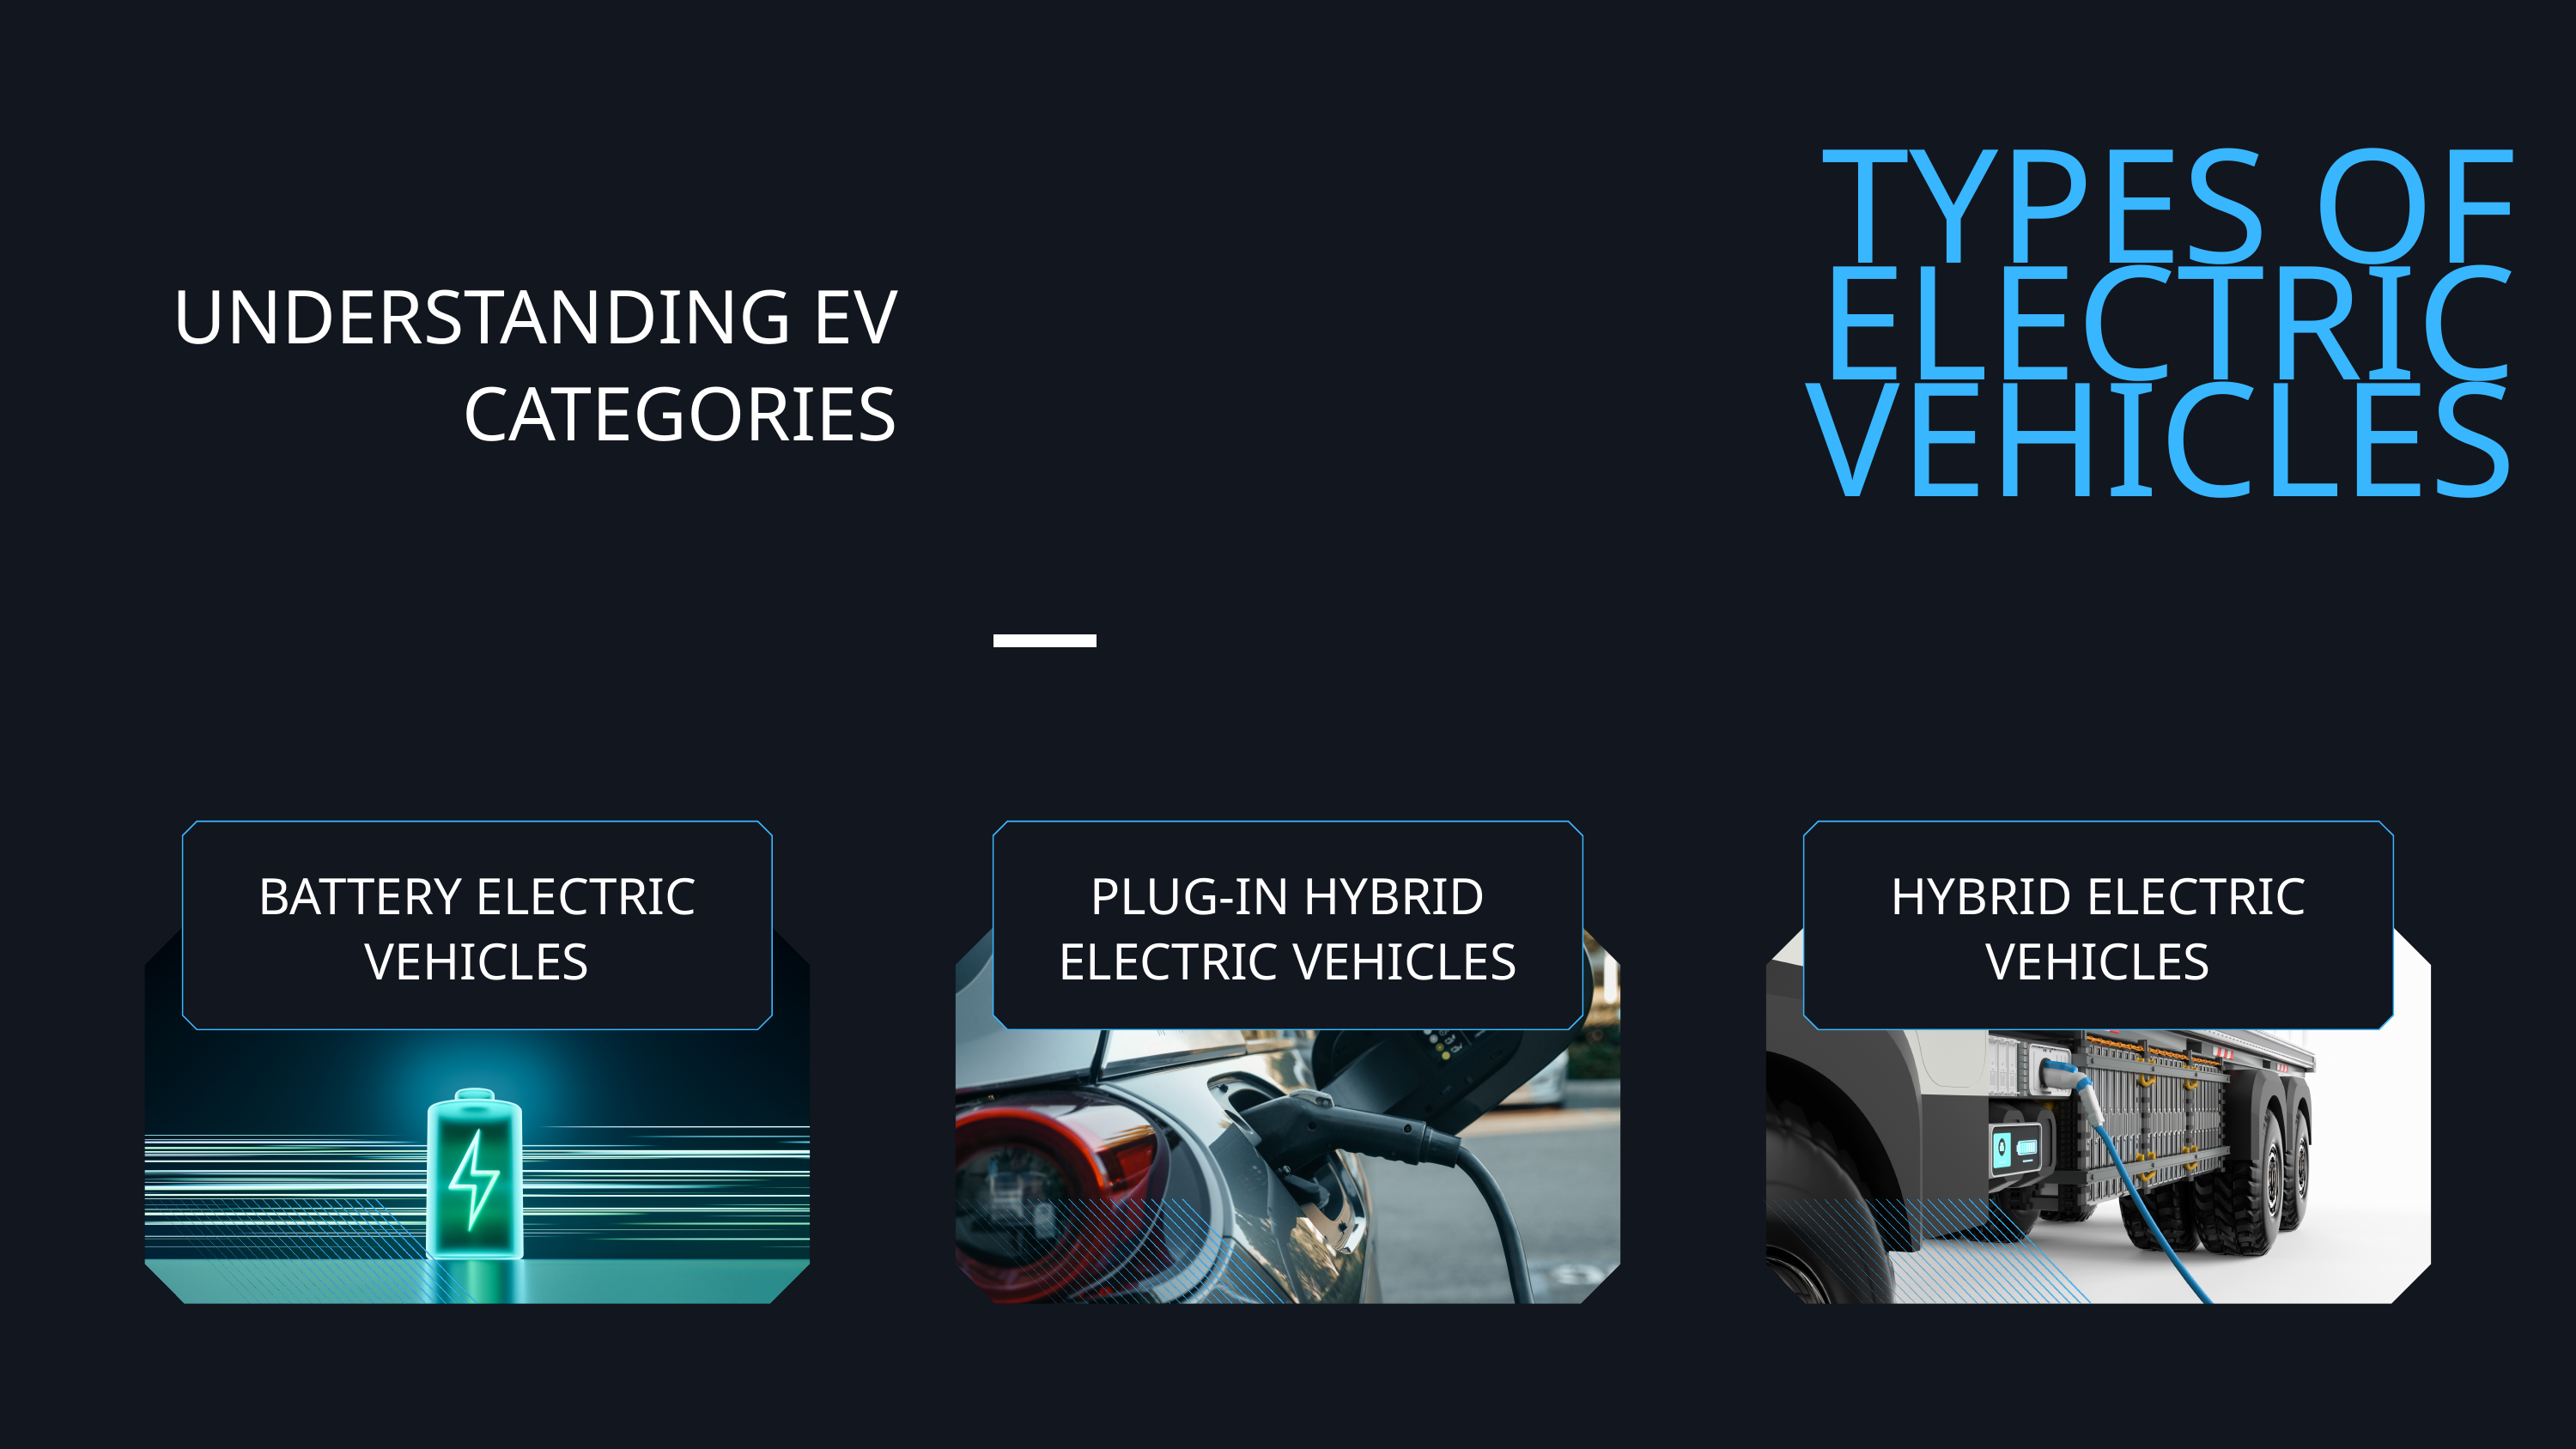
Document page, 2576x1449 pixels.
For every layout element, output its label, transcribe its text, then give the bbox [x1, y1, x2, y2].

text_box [993, 821, 1583, 1030]
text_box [1803, 821, 2394, 1030]
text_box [182, 821, 773, 1030]
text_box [144, 925, 811, 1304]
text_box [955, 925, 1621, 1304]
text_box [1765, 925, 2432, 1304]
text_box UNDERSTANDING EV CATEGORIES [148, 262, 898, 456]
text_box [993, 634, 1097, 647]
text_box TYPES OF ELECTRIC VEHICLES [1583, 177, 2517, 529]
